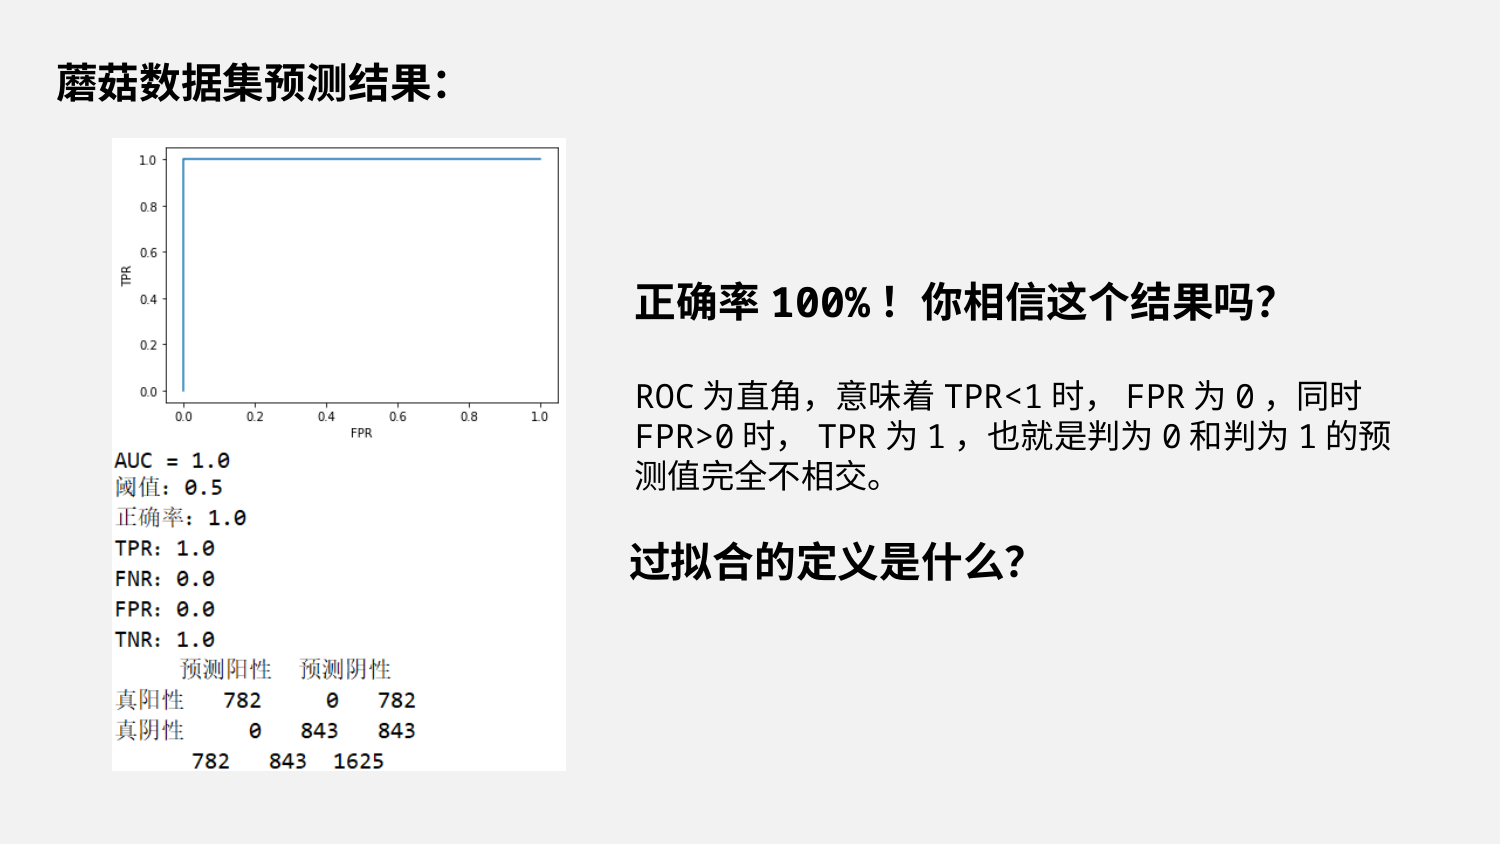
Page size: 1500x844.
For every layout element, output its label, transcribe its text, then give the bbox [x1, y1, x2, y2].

text_box 蘑菇数据集预测结果： [41, 49, 544, 114]
picture [111, 138, 567, 772]
text_box 正确率100%！你相信这个结果吗？ ROC为直角，意味着TPR<1时，FPR为0，同时FPR>0时，TPR为1，也就是判为0和判为1的预测值完全不相交。 [620, 268, 1436, 503]
text_box 过拟合的定义是什么？ [614, 528, 1394, 593]
